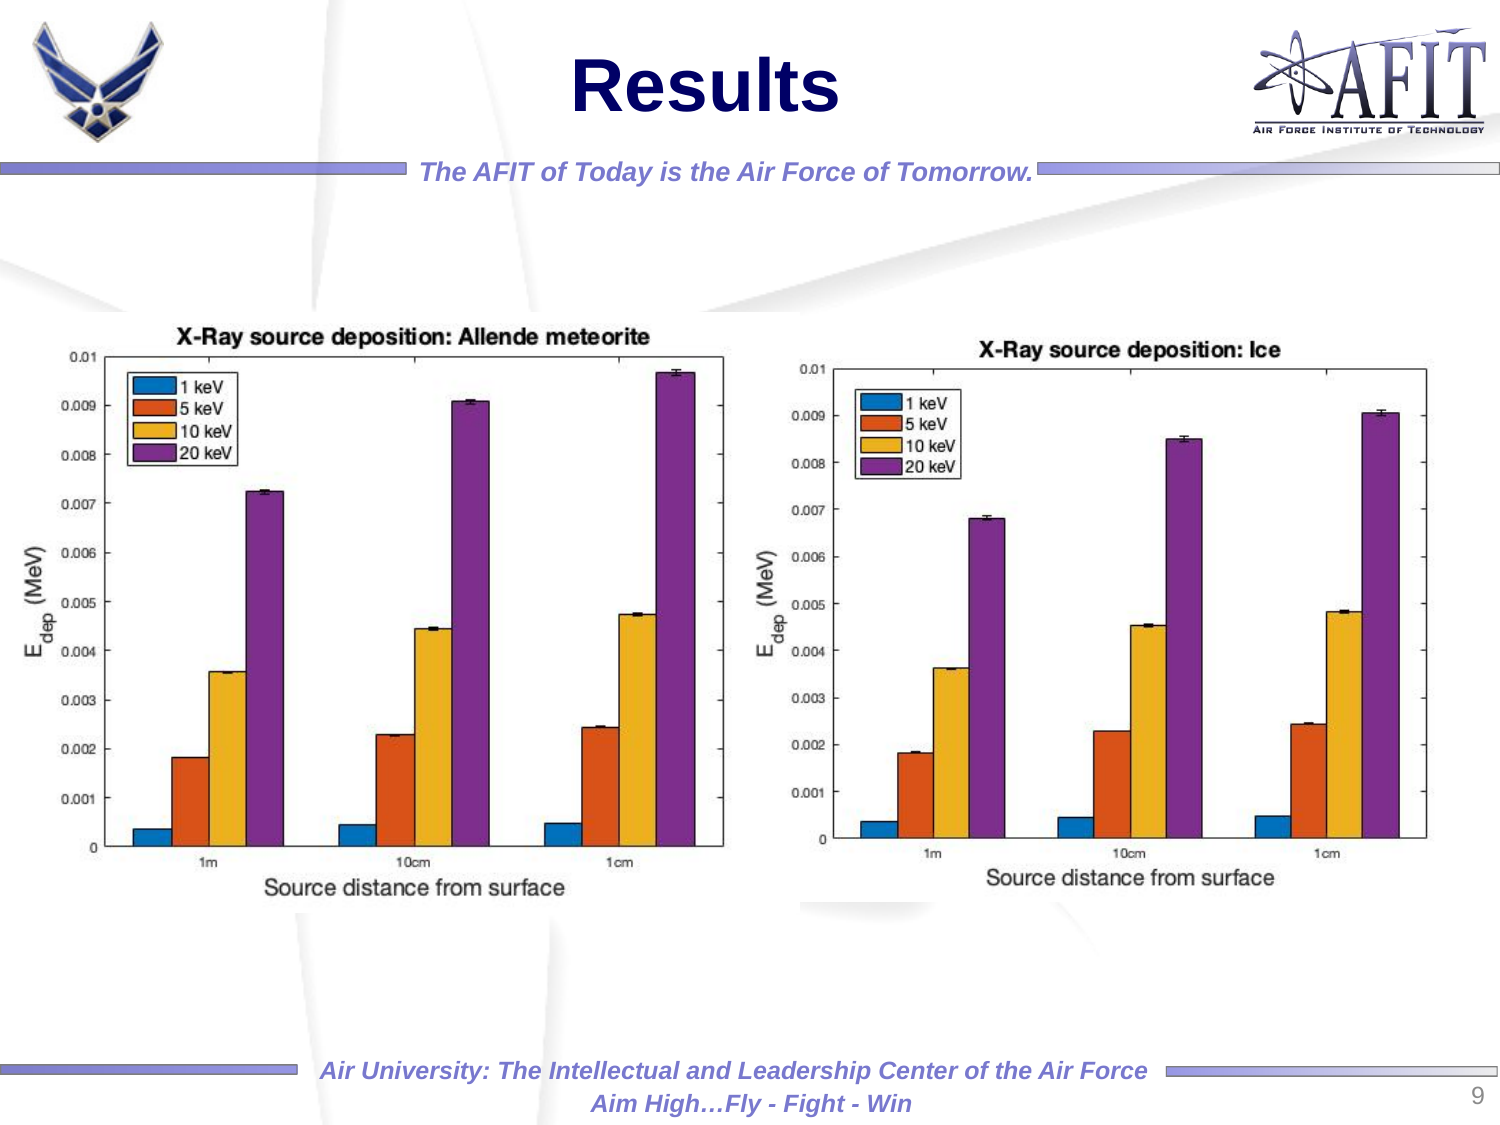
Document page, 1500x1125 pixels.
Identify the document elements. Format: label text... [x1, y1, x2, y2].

slide_number 9 [1149, 1065, 1500, 1125]
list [0, 312, 801, 913]
picture [733, 326, 1500, 902]
title Results [162, 0, 1251, 163]
picture [32, 21, 162, 143]
